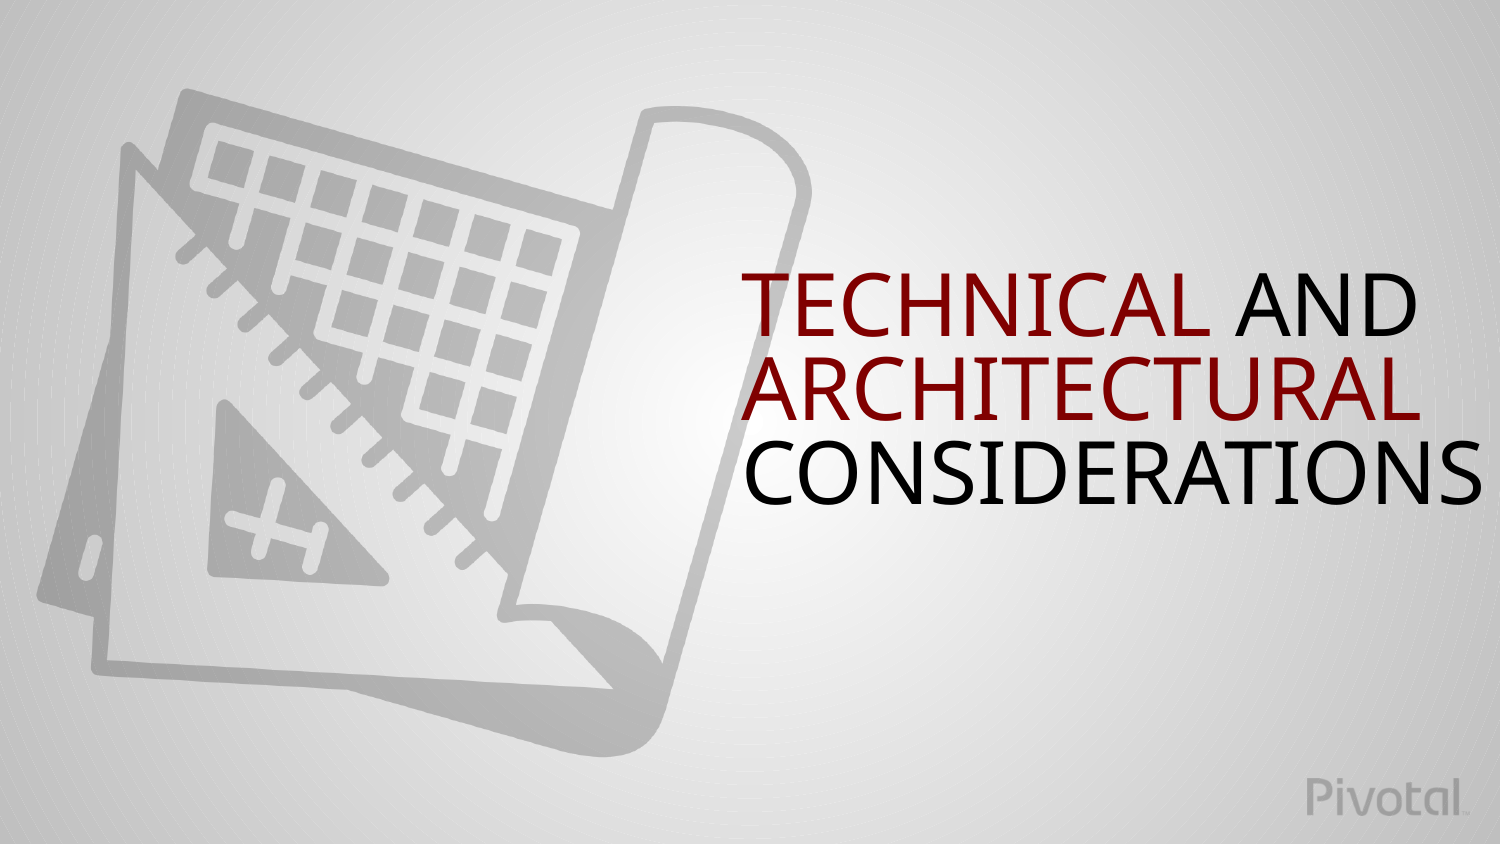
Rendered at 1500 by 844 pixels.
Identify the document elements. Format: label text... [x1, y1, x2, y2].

picture [0, 0, 844, 844]
text_box TECHNICAL AND ARCHITECTURAL CONSIDERATIONS [848, 261, 1500, 529]
